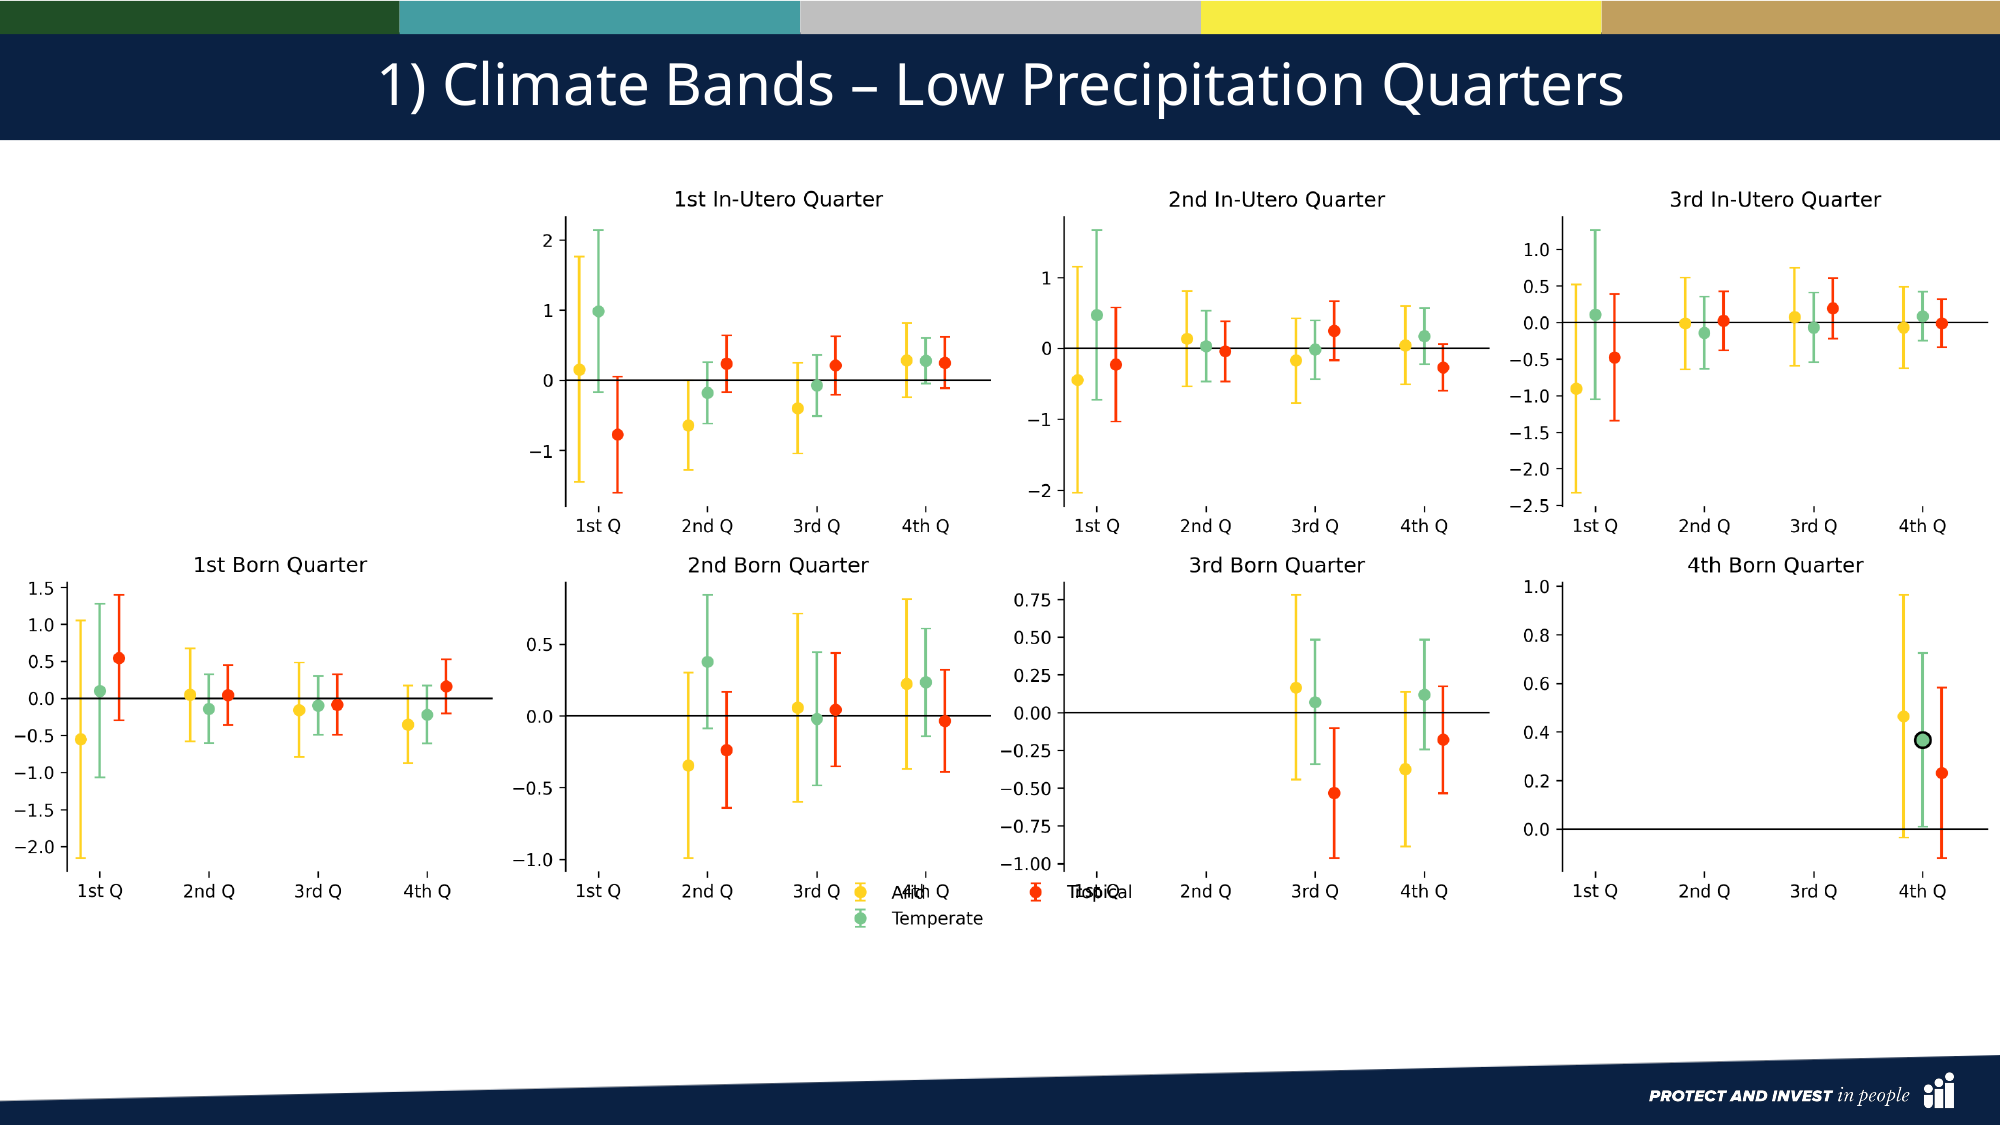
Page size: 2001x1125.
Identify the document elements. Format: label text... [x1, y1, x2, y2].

list 1) Climate Bands – Low Precipitation Quarters [0, 35, 2000, 141]
picture [0, 177, 2000, 948]
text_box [0, 1055, 2000, 1125]
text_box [0, 0, 2000, 35]
